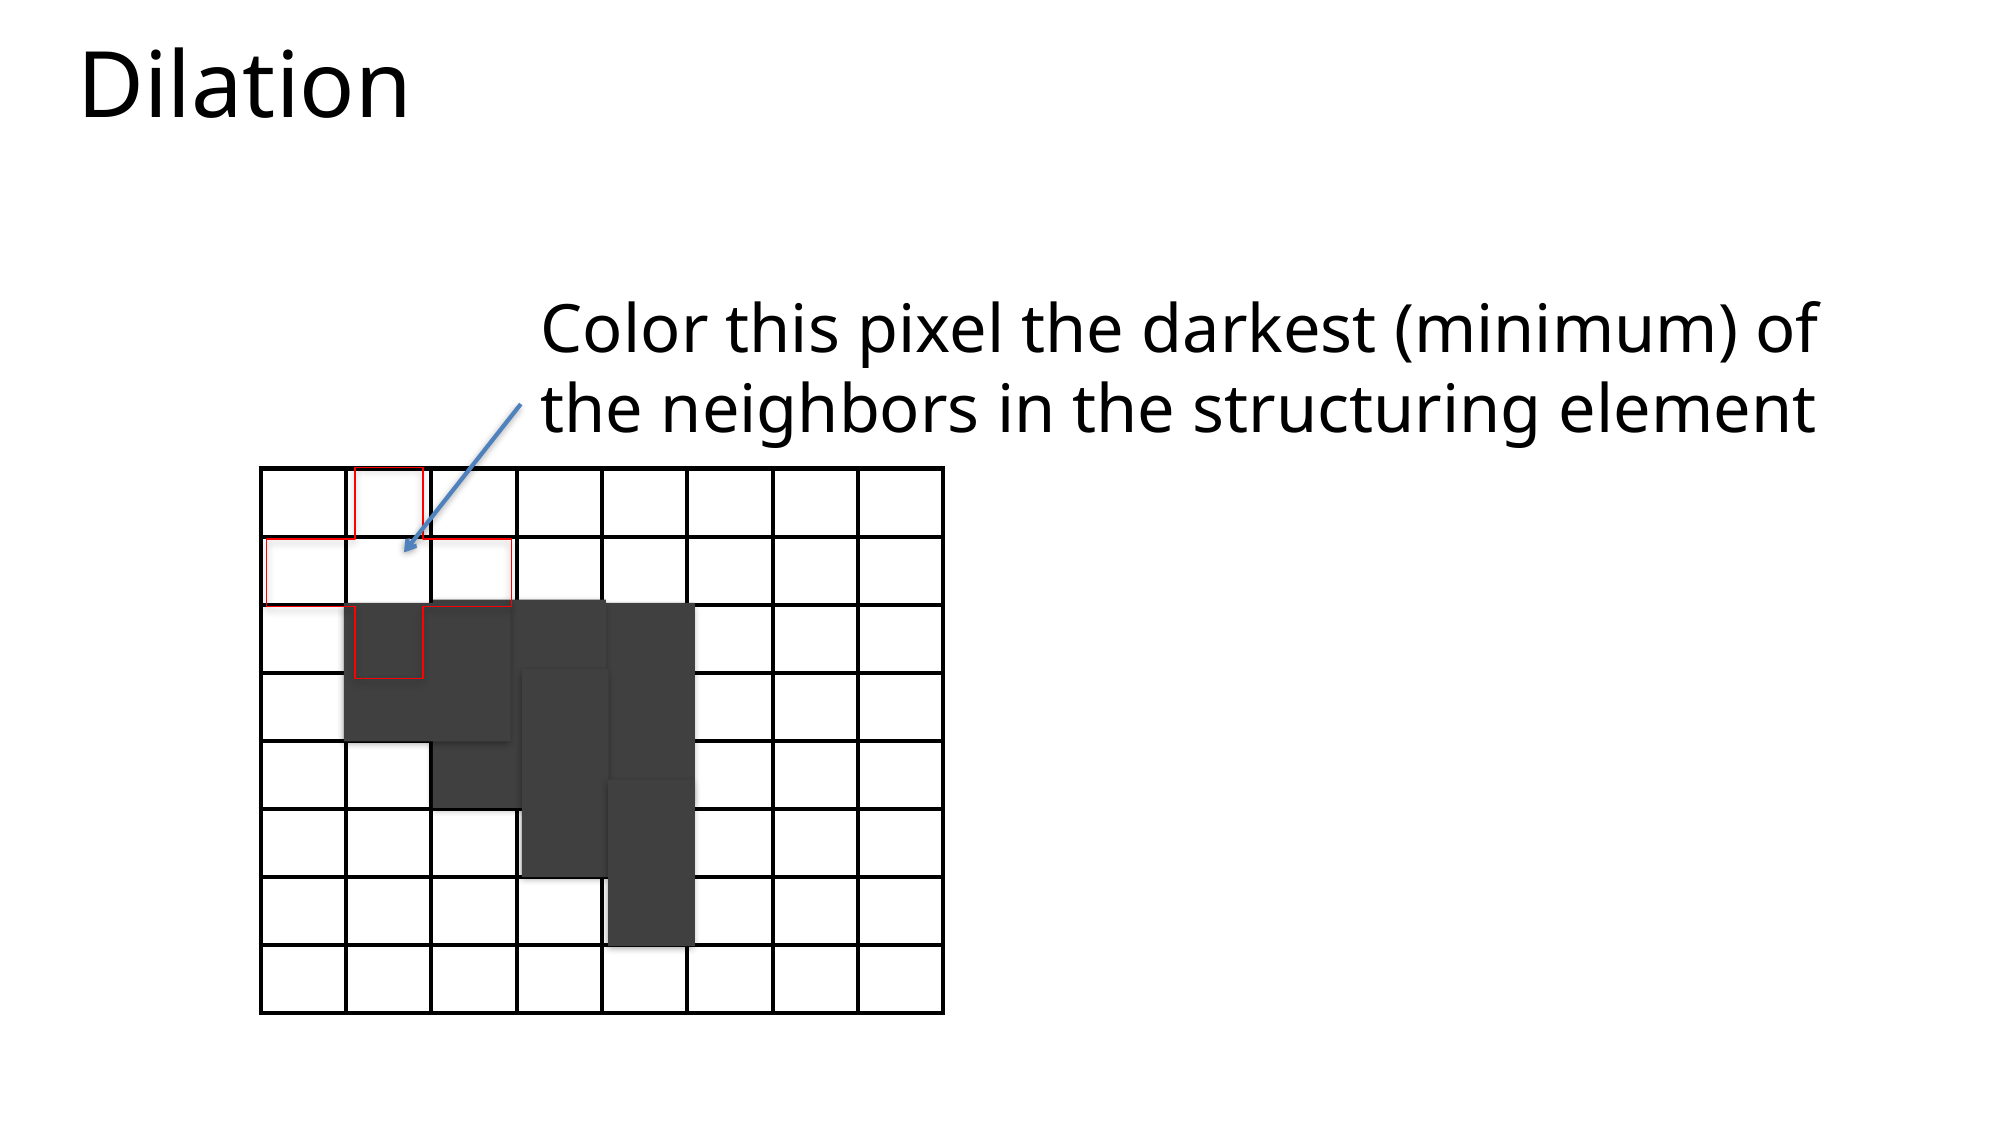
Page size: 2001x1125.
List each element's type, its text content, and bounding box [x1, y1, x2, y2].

table_cell [775, 607, 856, 671]
table_header [604, 471, 685, 535]
list Color this pixel the darkest (minimum) of the neighbors in the structuring element [526, 278, 1926, 427]
table_header [689, 471, 771, 535]
table_cell [263, 613, 337, 671]
table_cell [263, 947, 344, 1011]
table_cell [263, 743, 338, 807]
table_cell [519, 955, 600, 1011]
table_cell [701, 811, 771, 875]
table_cell [689, 539, 771, 603]
table_cell [860, 539, 941, 603]
table_cell [775, 879, 856, 943]
table_cell [775, 743, 856, 807]
table_cell [701, 743, 771, 807]
table_cell [860, 879, 941, 943]
table_cell [860, 811, 941, 875]
title Dilation [62, 29, 1953, 205]
table_header [526, 471, 600, 535]
table_cell [860, 675, 941, 739]
table_cell [701, 879, 771, 943]
table_cell [775, 811, 856, 875]
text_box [403, 403, 521, 553]
table_cell [263, 879, 338, 943]
table_cell [433, 955, 515, 1011]
text_box [266, 467, 512, 607]
table_cell [604, 539, 685, 598]
table_cell [263, 811, 338, 875]
table_cell [700, 607, 771, 671]
table_header [775, 471, 856, 535]
table_cell [604, 955, 685, 1011]
table_cell [860, 743, 941, 807]
table_header [860, 471, 941, 535]
table_header [263, 471, 344, 535]
table_cell [775, 947, 856, 1011]
table_cell [348, 955, 429, 1011]
table_cell [860, 607, 941, 671]
table_cell [701, 675, 771, 739]
table_cell [860, 947, 941, 1011]
table_cell [775, 675, 856, 739]
table_cell [775, 539, 856, 603]
table_cell [519, 539, 600, 597]
table_cell [263, 675, 337, 739]
table_cell [689, 947, 771, 1011]
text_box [343, 599, 696, 947]
